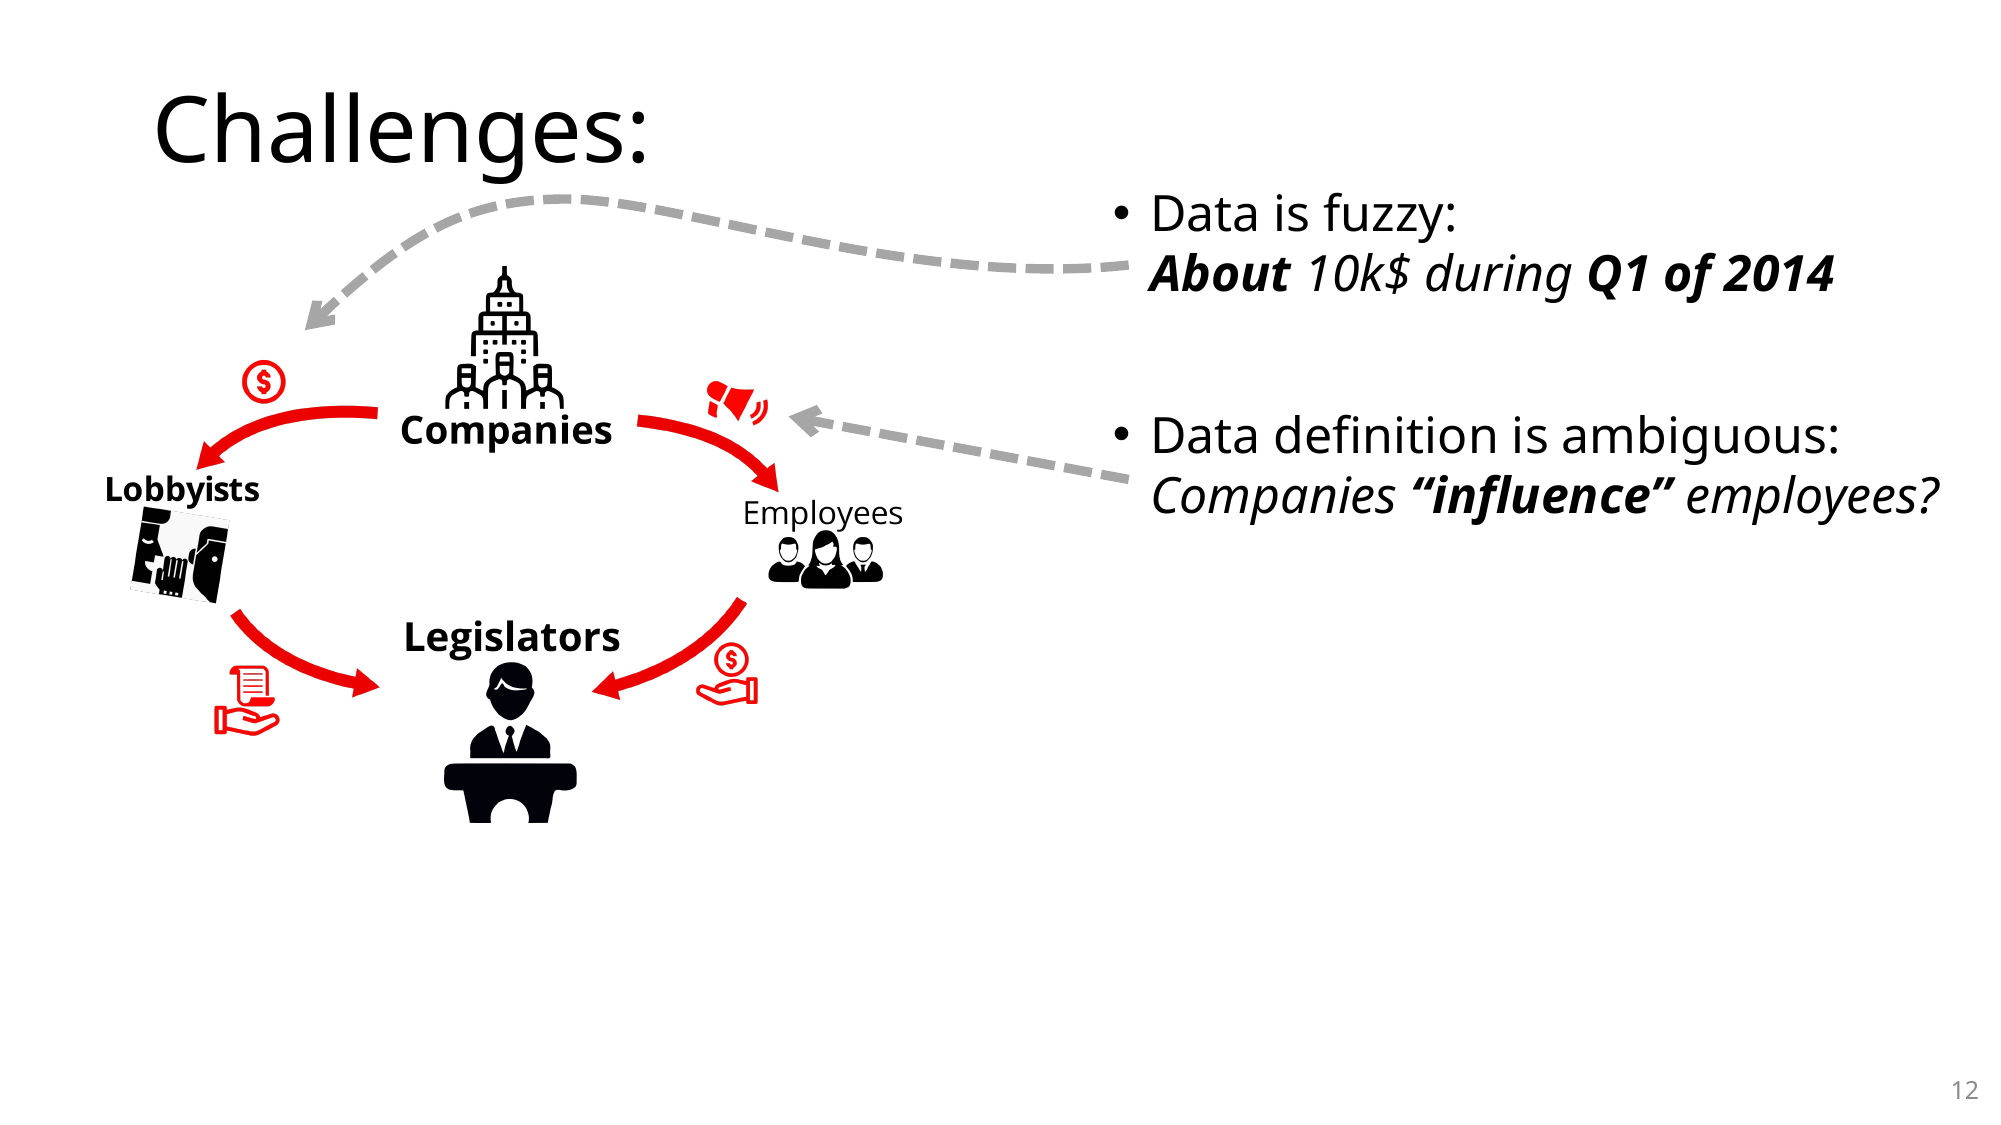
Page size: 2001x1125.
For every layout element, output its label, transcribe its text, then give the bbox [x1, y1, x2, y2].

slide_number 12 [1655, 1061, 1994, 1122]
title Challenges: [137, 24, 1863, 242]
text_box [788, 416, 1129, 480]
text_box [376, 197, 1129, 283]
list Data is fuzzy: About 10k$ during Q1 of 2014 Data definition is ambiguous: Companies “influence” employees? [1097, 174, 1964, 1125]
picture [107, 266, 903, 823]
